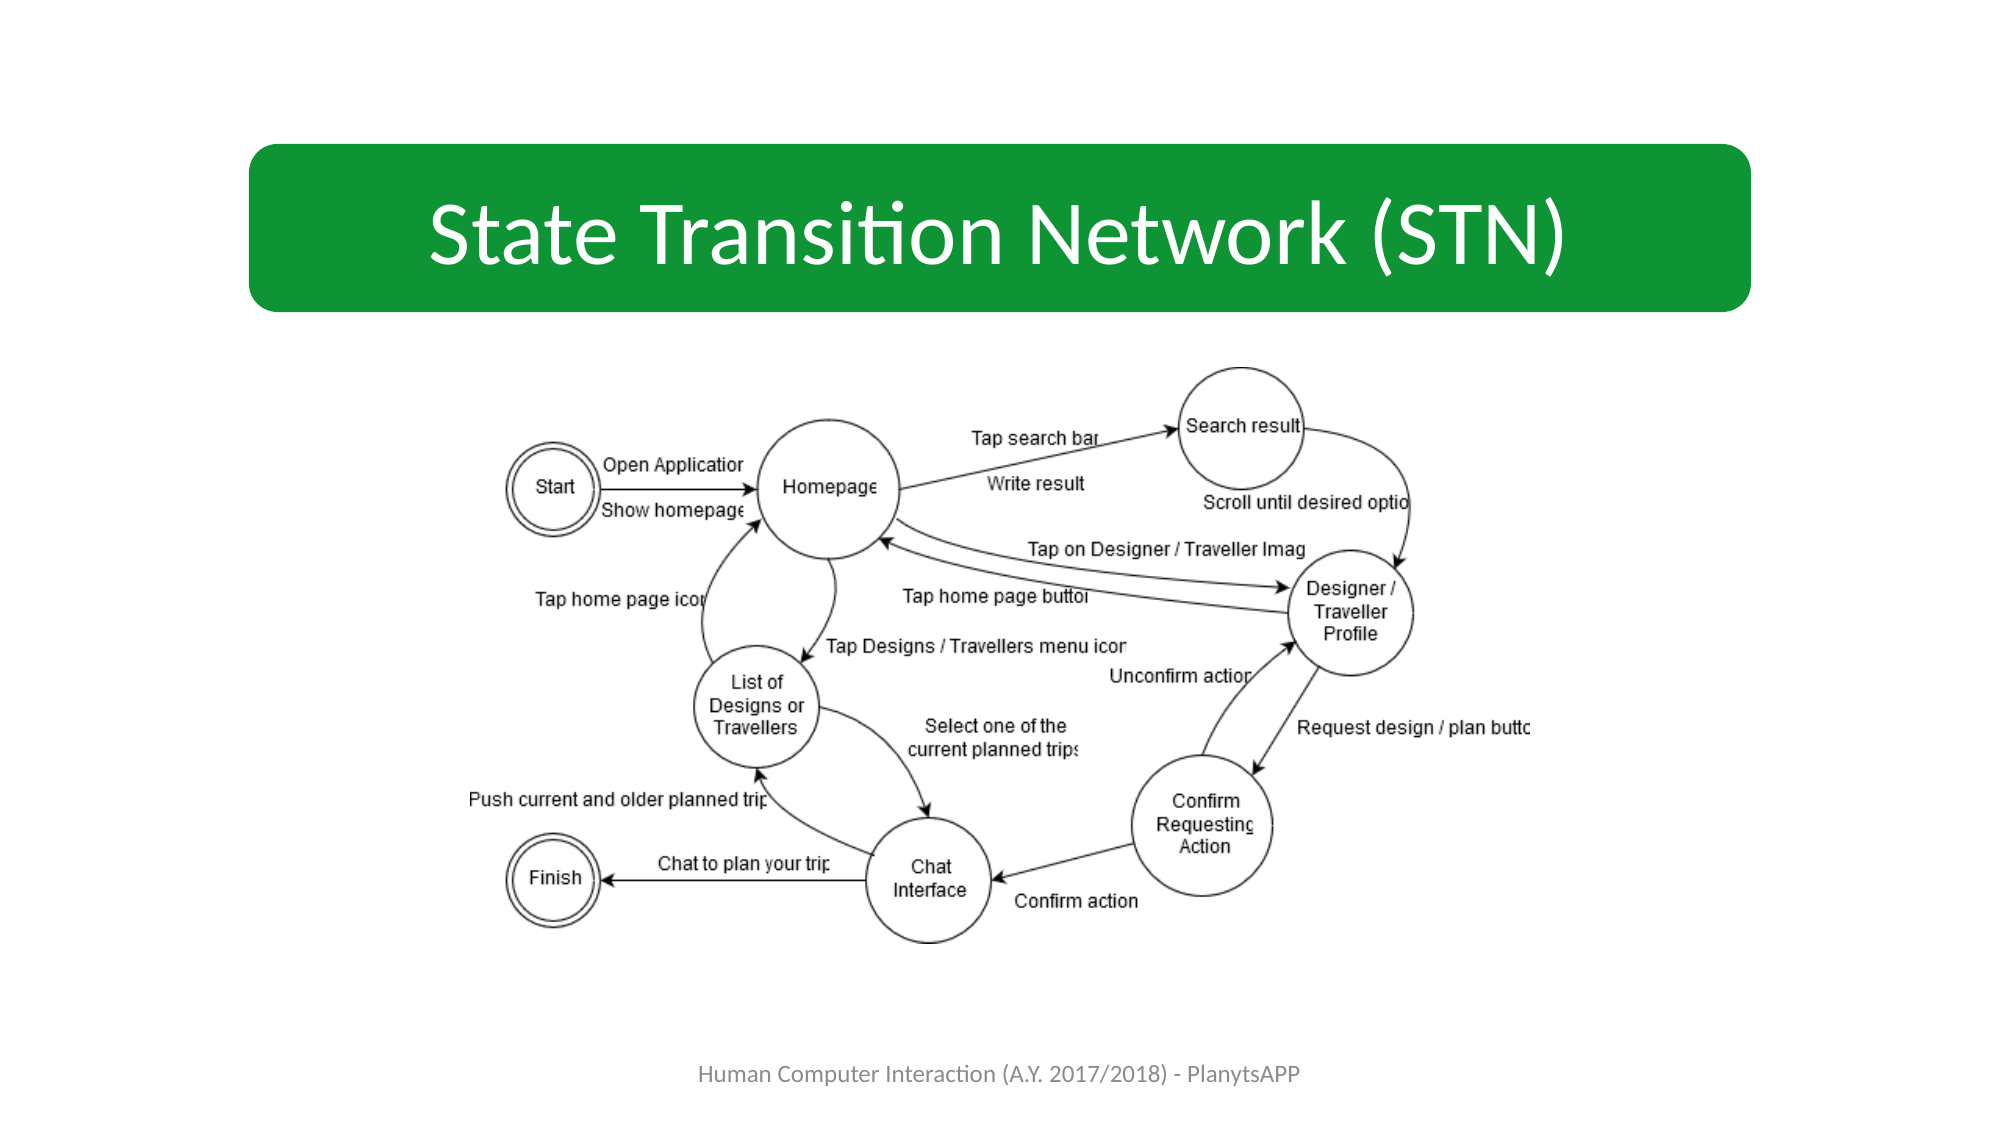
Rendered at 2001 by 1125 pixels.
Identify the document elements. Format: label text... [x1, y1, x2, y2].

text_box State Transition Network (STN) [248, 143, 1751, 313]
footer Human Computer Interaction (A.Y. 2017/2018) - PlanytsAPP [662, 1042, 1338, 1103]
picture [470, 367, 1530, 945]
